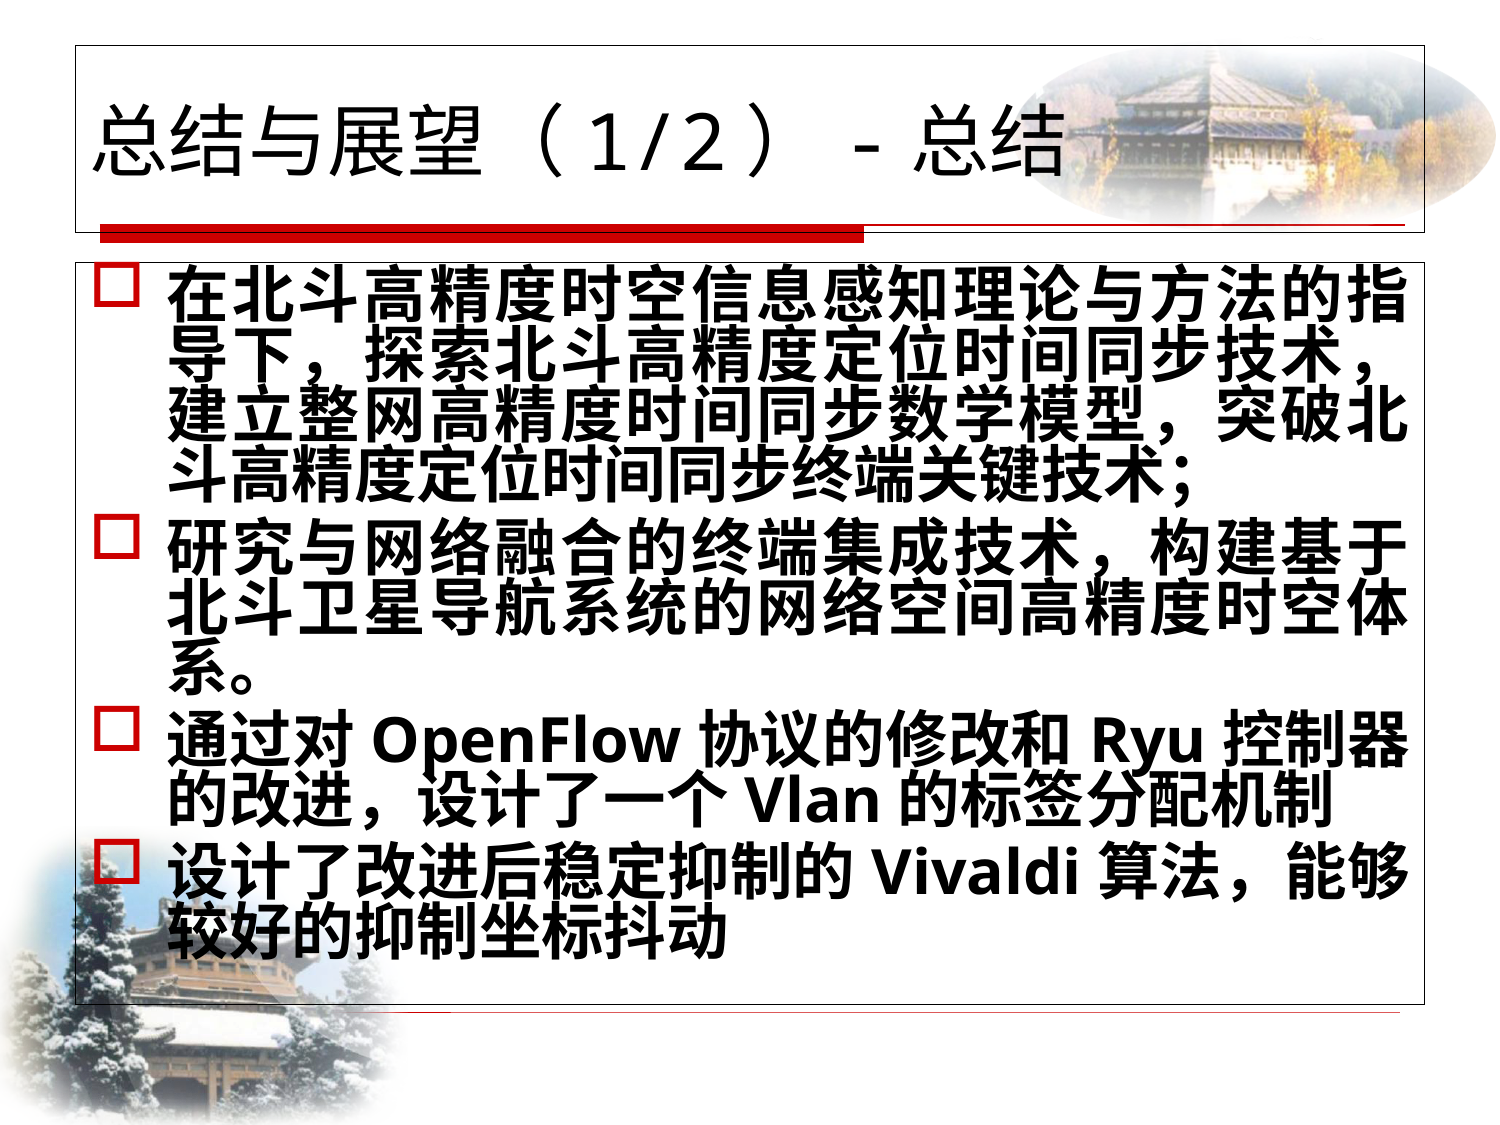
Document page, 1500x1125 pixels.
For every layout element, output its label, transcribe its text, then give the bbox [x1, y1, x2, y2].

picture [1012, 34, 1496, 238]
picture [0, 826, 408, 1125]
list 在北斗高精度时空信息感知理论与方法的指导下，探索北斗高精度定位时间同步技术，建立整网高精度时间同步数学模型，突破北斗高精度定位时间同步终端关键技术； 研究与网络融合的终端集成技术，构建基于北斗卫星导航系统的网络空间高精度时空体系。 通过对OpenFlow协议的修改和Ryu控制器的改进，设计了一个Vlan的标签分配机制 设计了改进后稳定抑制的Vivaldi算法，能够较好的抑制坐标抖动 [75, 262, 1425, 1005]
title 总结与展望（1/2）-总结 [75, 45, 1425, 233]
